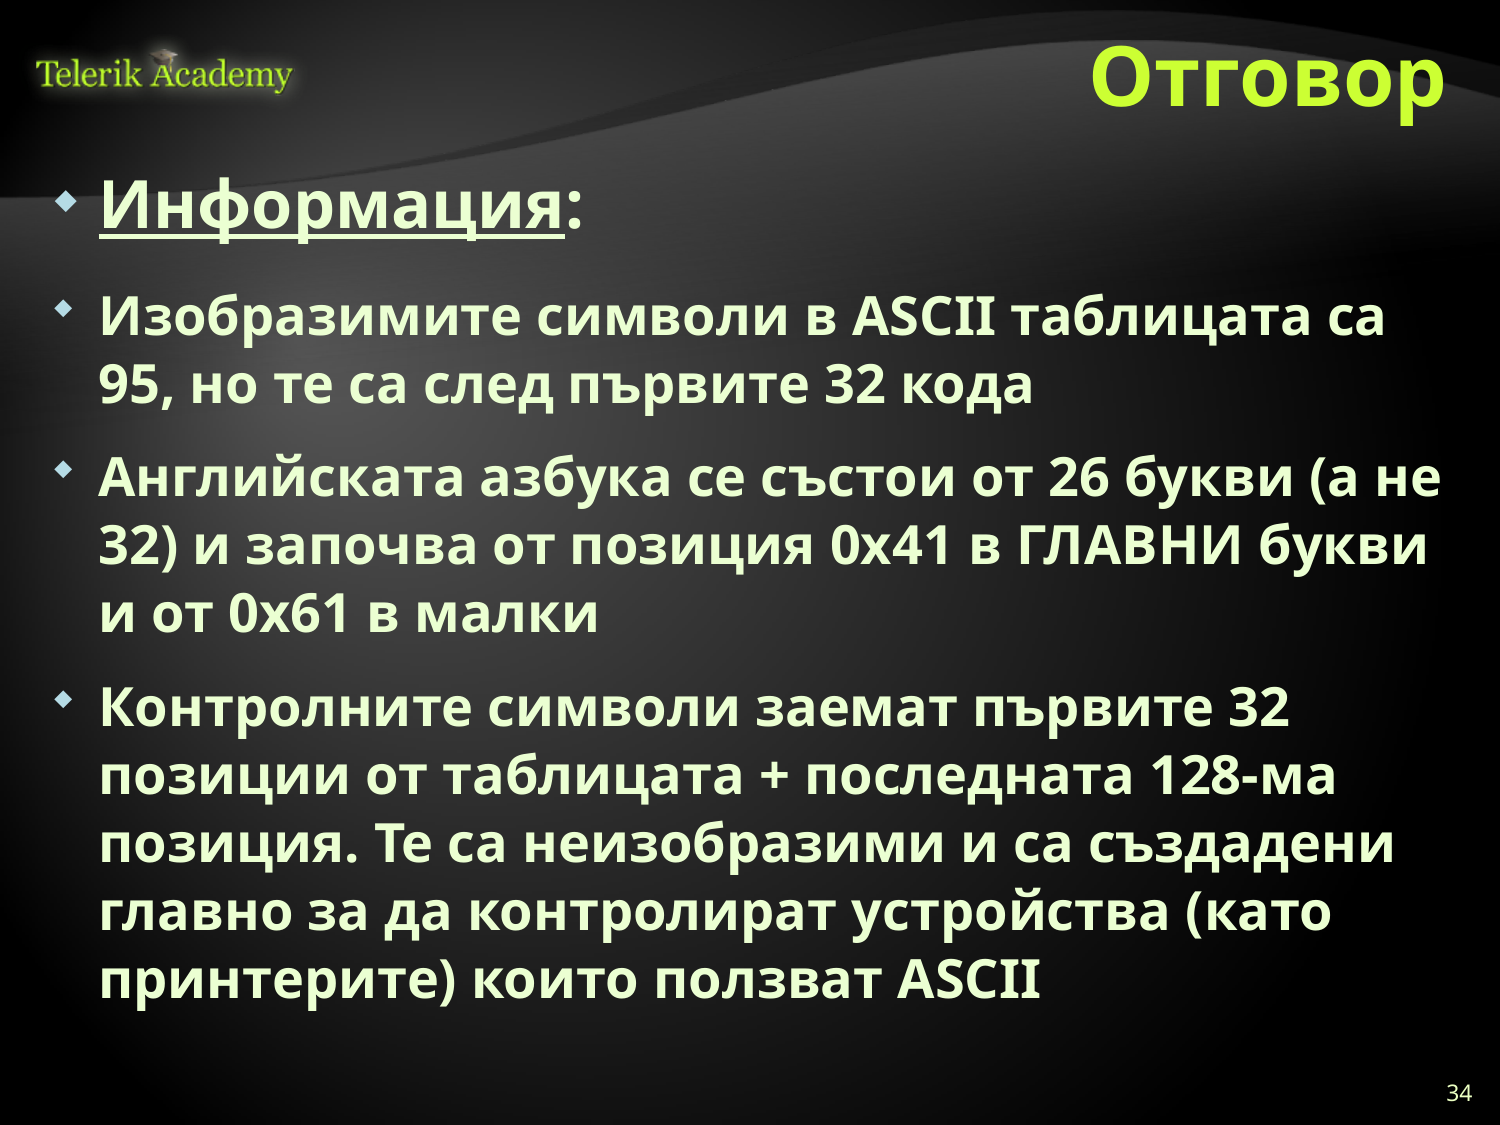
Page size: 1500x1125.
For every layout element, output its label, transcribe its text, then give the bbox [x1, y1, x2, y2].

list Информация: Изобразимите символи в ASCII таблицата са 95, но те са след първите 32 кода Английската азбука се състои от 26 букви (а не 32) и започва от позиция 0x41 в ГЛАВНИ букви и от 0x61 в малки Контролните символи заемат първите 32 позиции от таблицата + последната 128-ма позиция. Те са неизобразими и са създадени главно за да контролират устройства (като принтерите) които ползват ASCII [37, 149, 1463, 1100]
title Отговор [300, 12, 1463, 149]
picture [0, 0, 1500, 1125]
slide_number 34 [1412, 1074, 1488, 1113]
